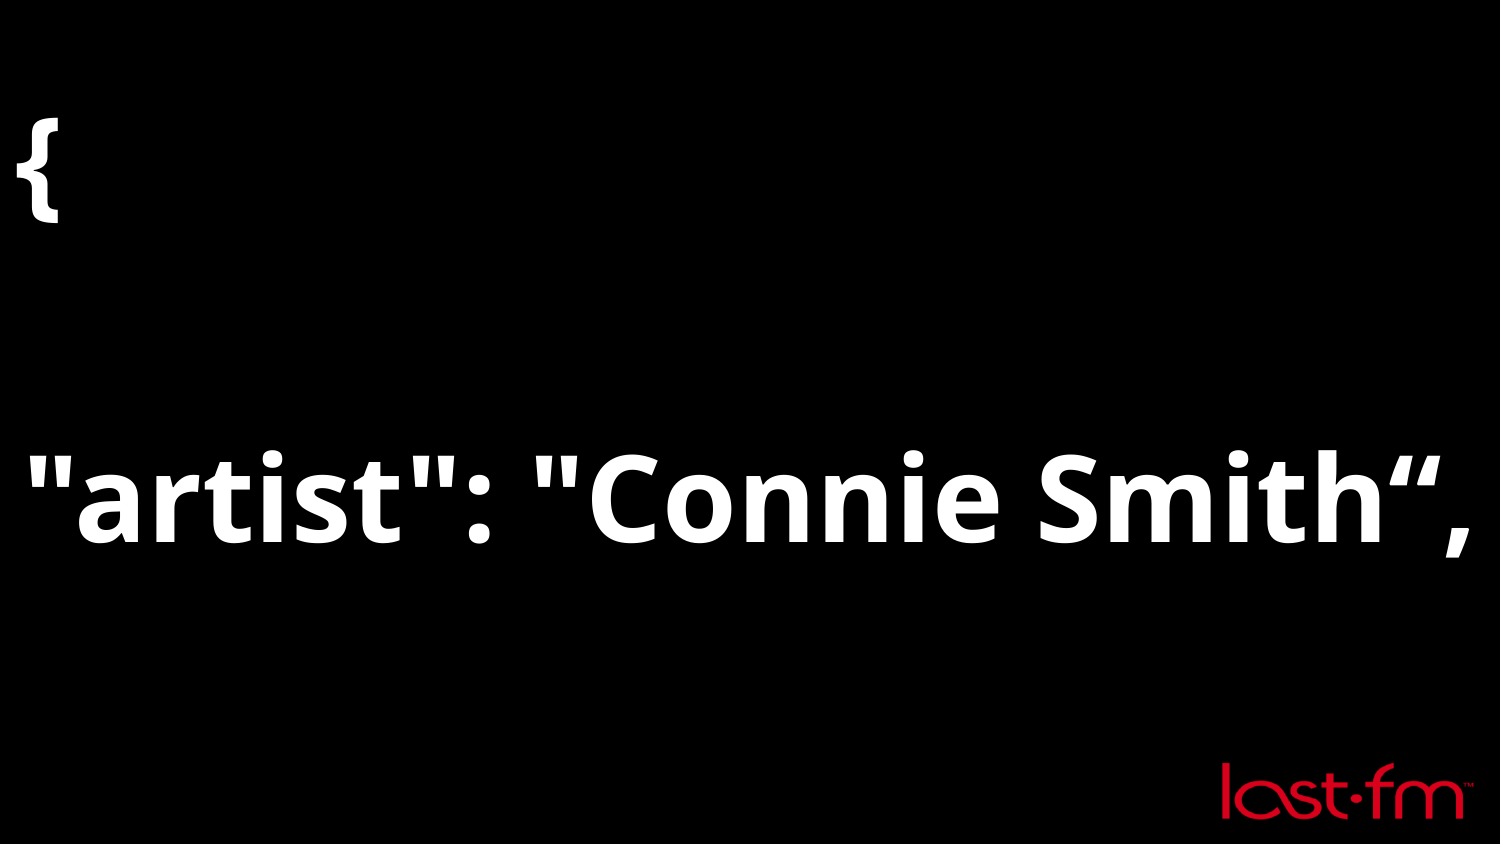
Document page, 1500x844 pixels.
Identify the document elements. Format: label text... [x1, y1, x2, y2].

picture [1184, 758, 1500, 826]
list { "artist": "Connie Smith“, [0, 76, 1500, 582]
